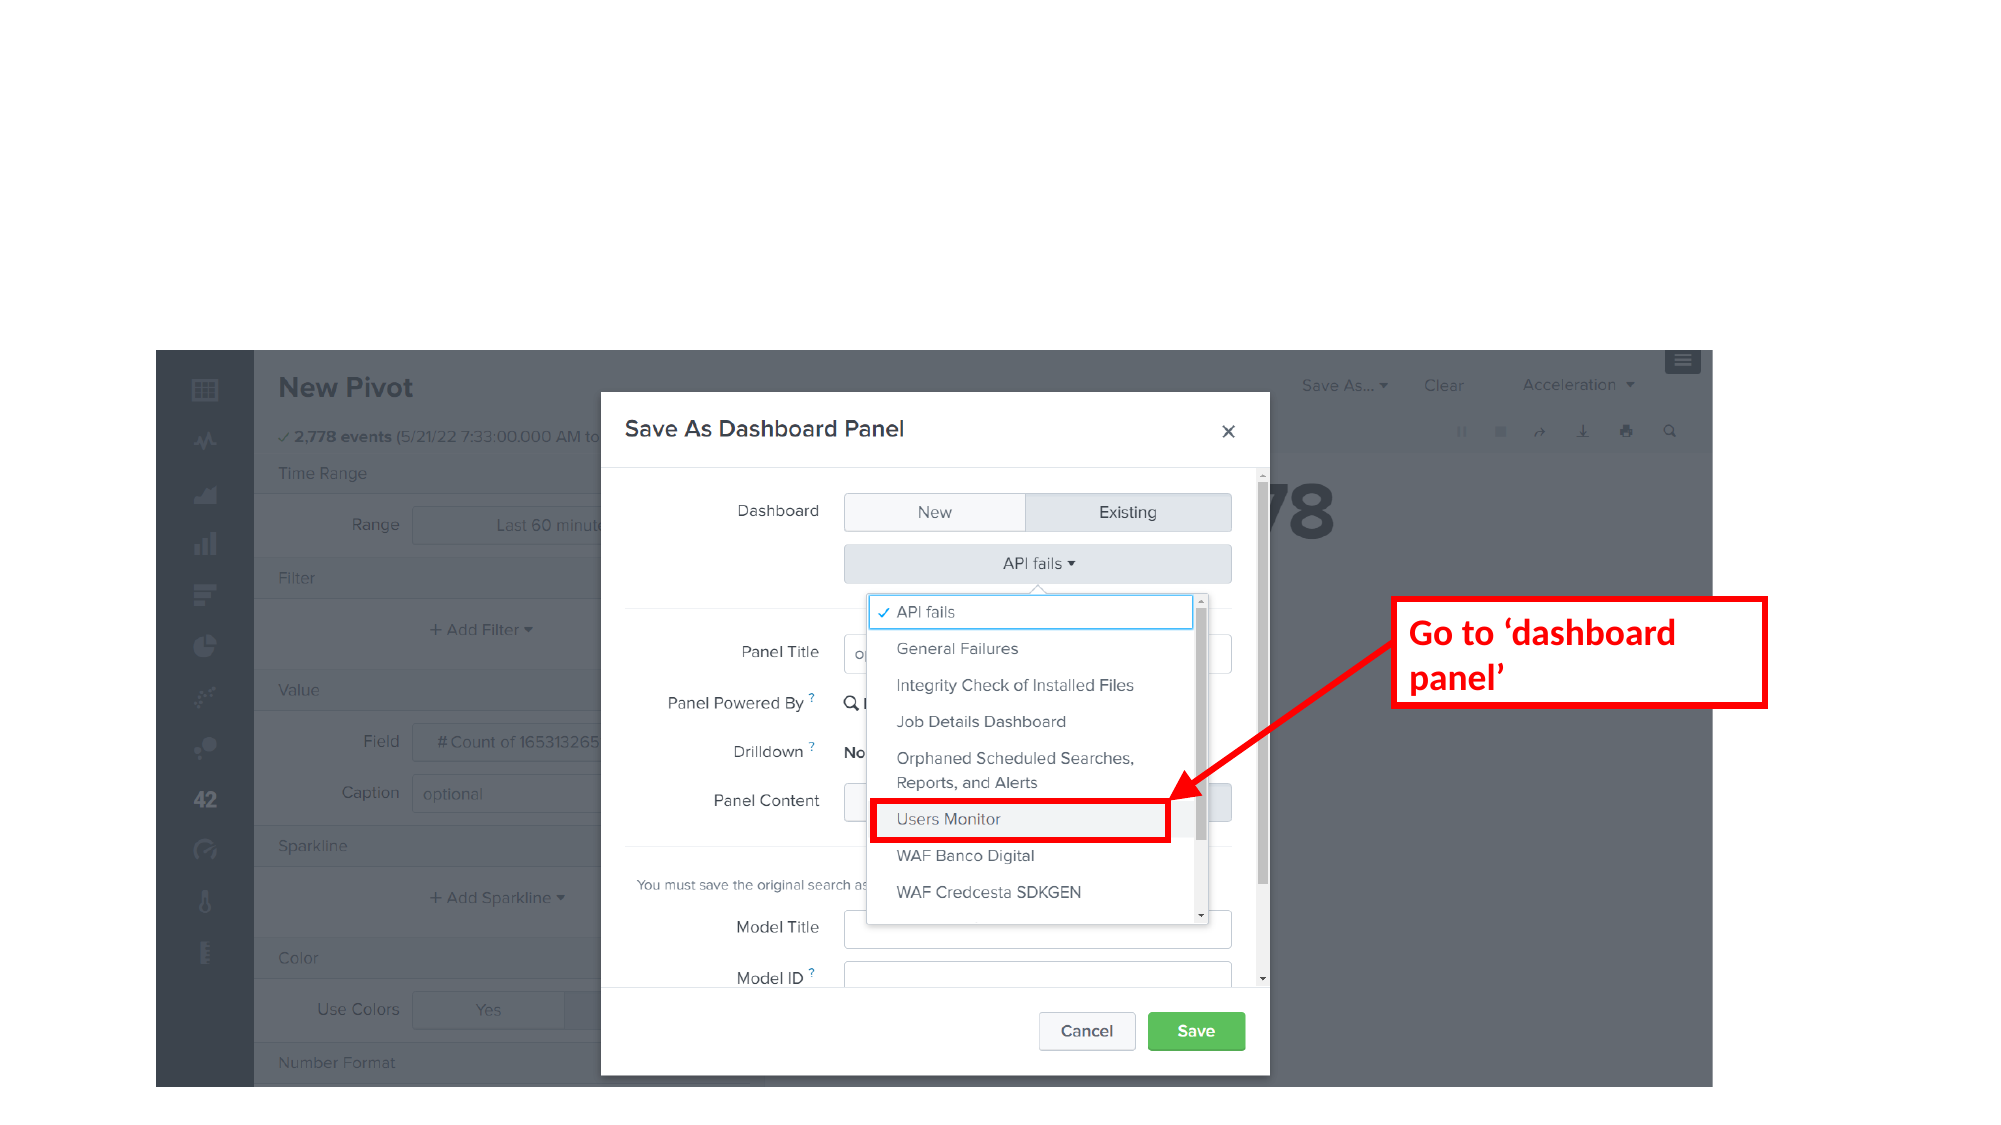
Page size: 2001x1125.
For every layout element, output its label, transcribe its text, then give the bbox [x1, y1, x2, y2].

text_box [1167, 641, 1395, 801]
picture [156, 350, 1713, 1087]
text_box Go to ‘dashboard panel’ [1713, 598, 1766, 707]
